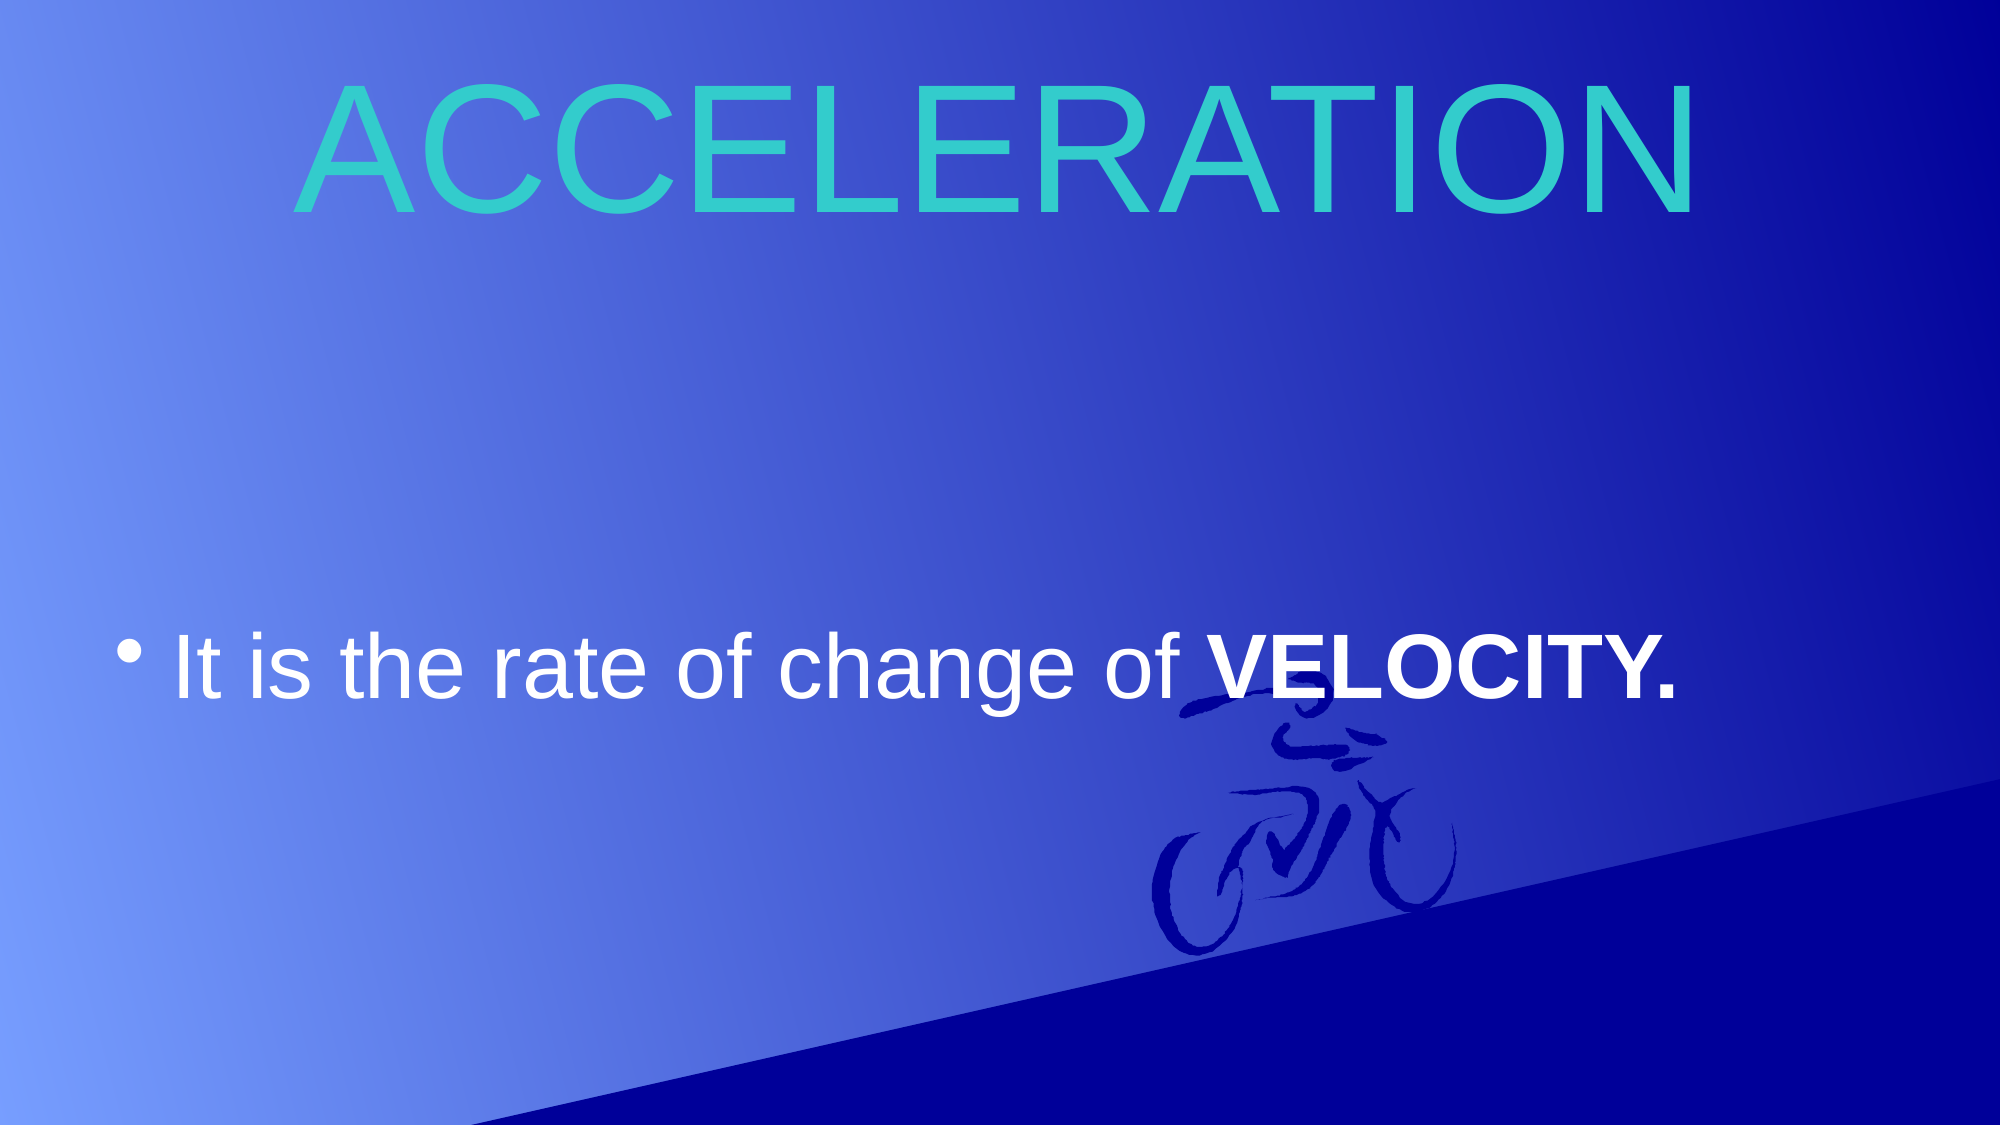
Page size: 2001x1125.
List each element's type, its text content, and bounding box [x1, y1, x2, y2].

list It is the rate of change of VELOCITY. [99, 599, 1901, 1006]
title ACCELERATION [99, 44, 1901, 233]
